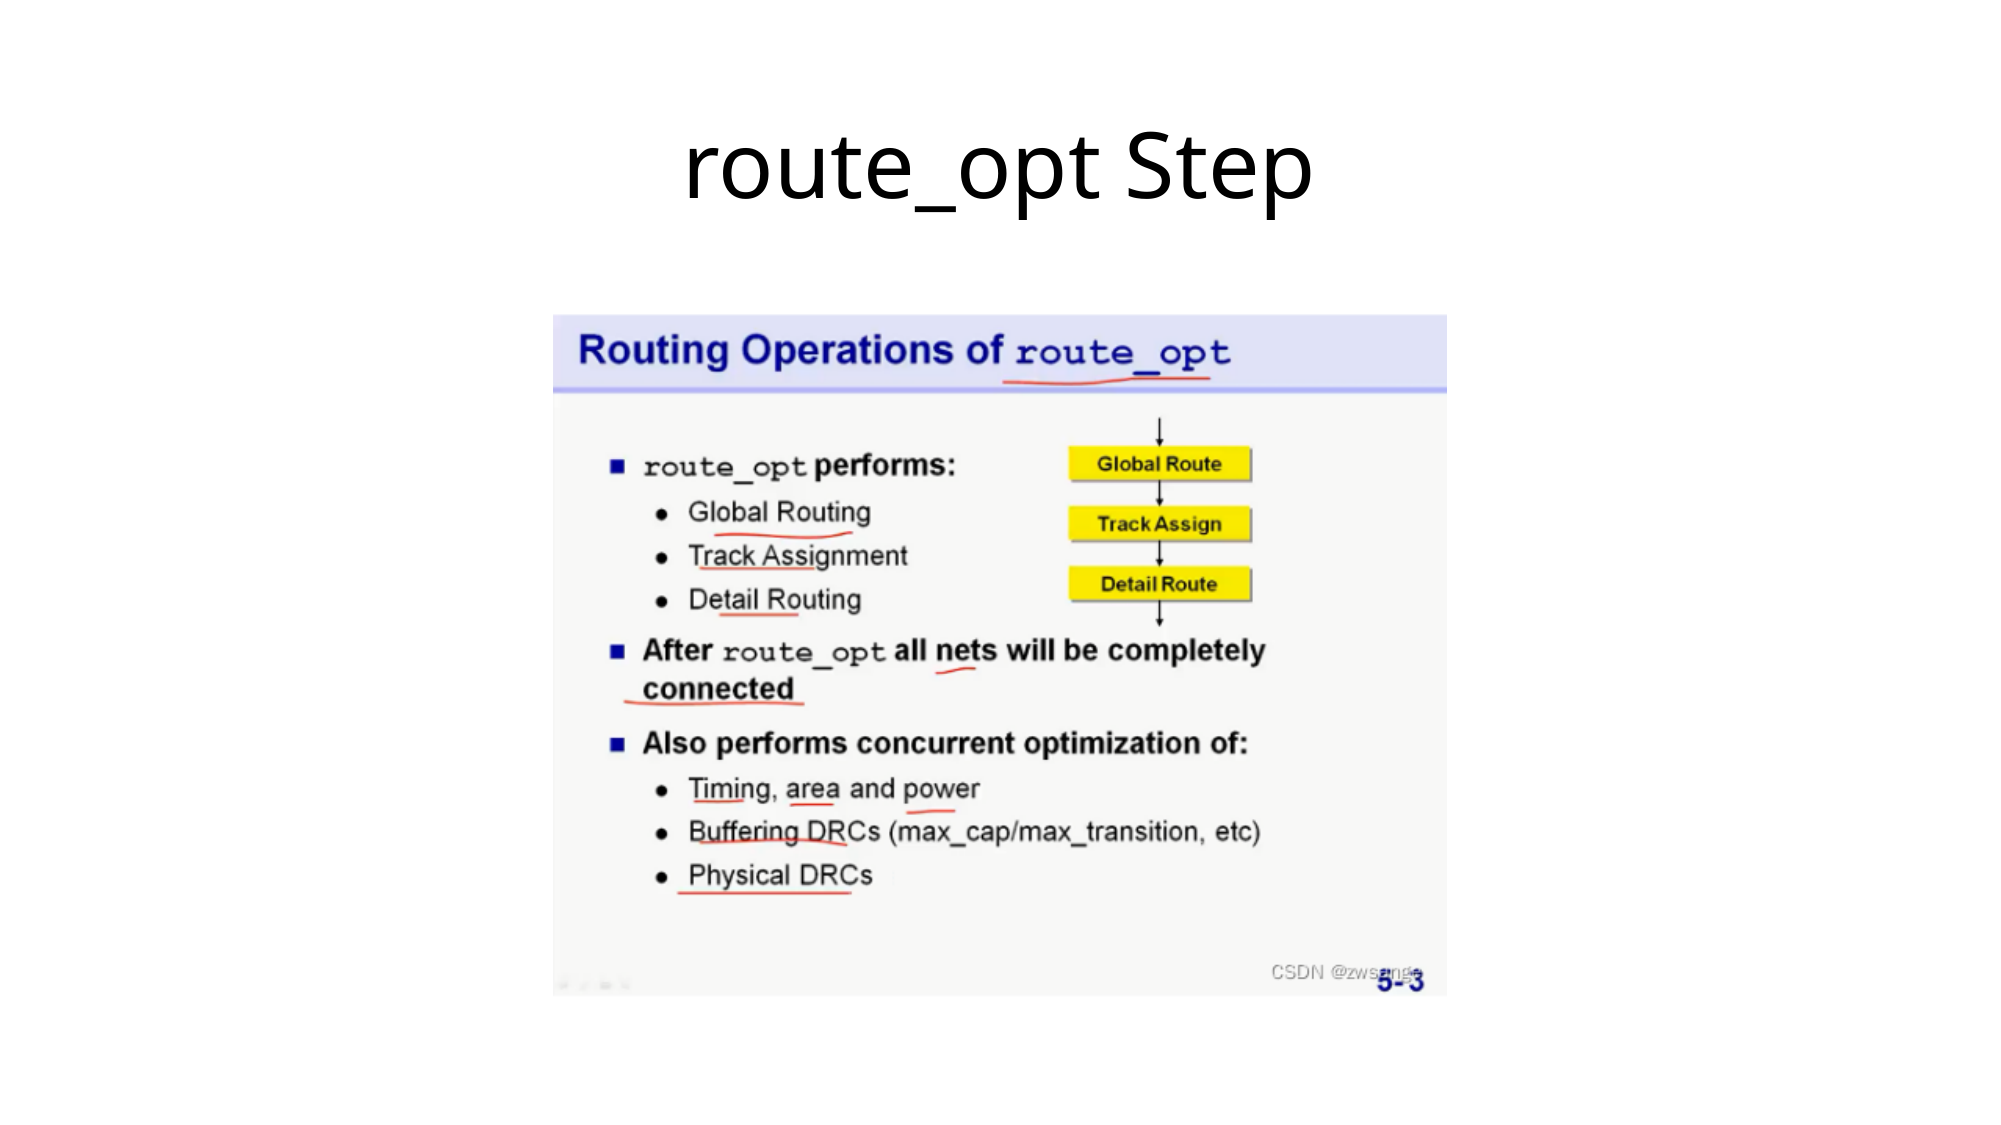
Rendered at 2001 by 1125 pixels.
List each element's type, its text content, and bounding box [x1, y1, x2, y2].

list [553, 314, 1446, 998]
title route_opt Step [137, 59, 1863, 278]
